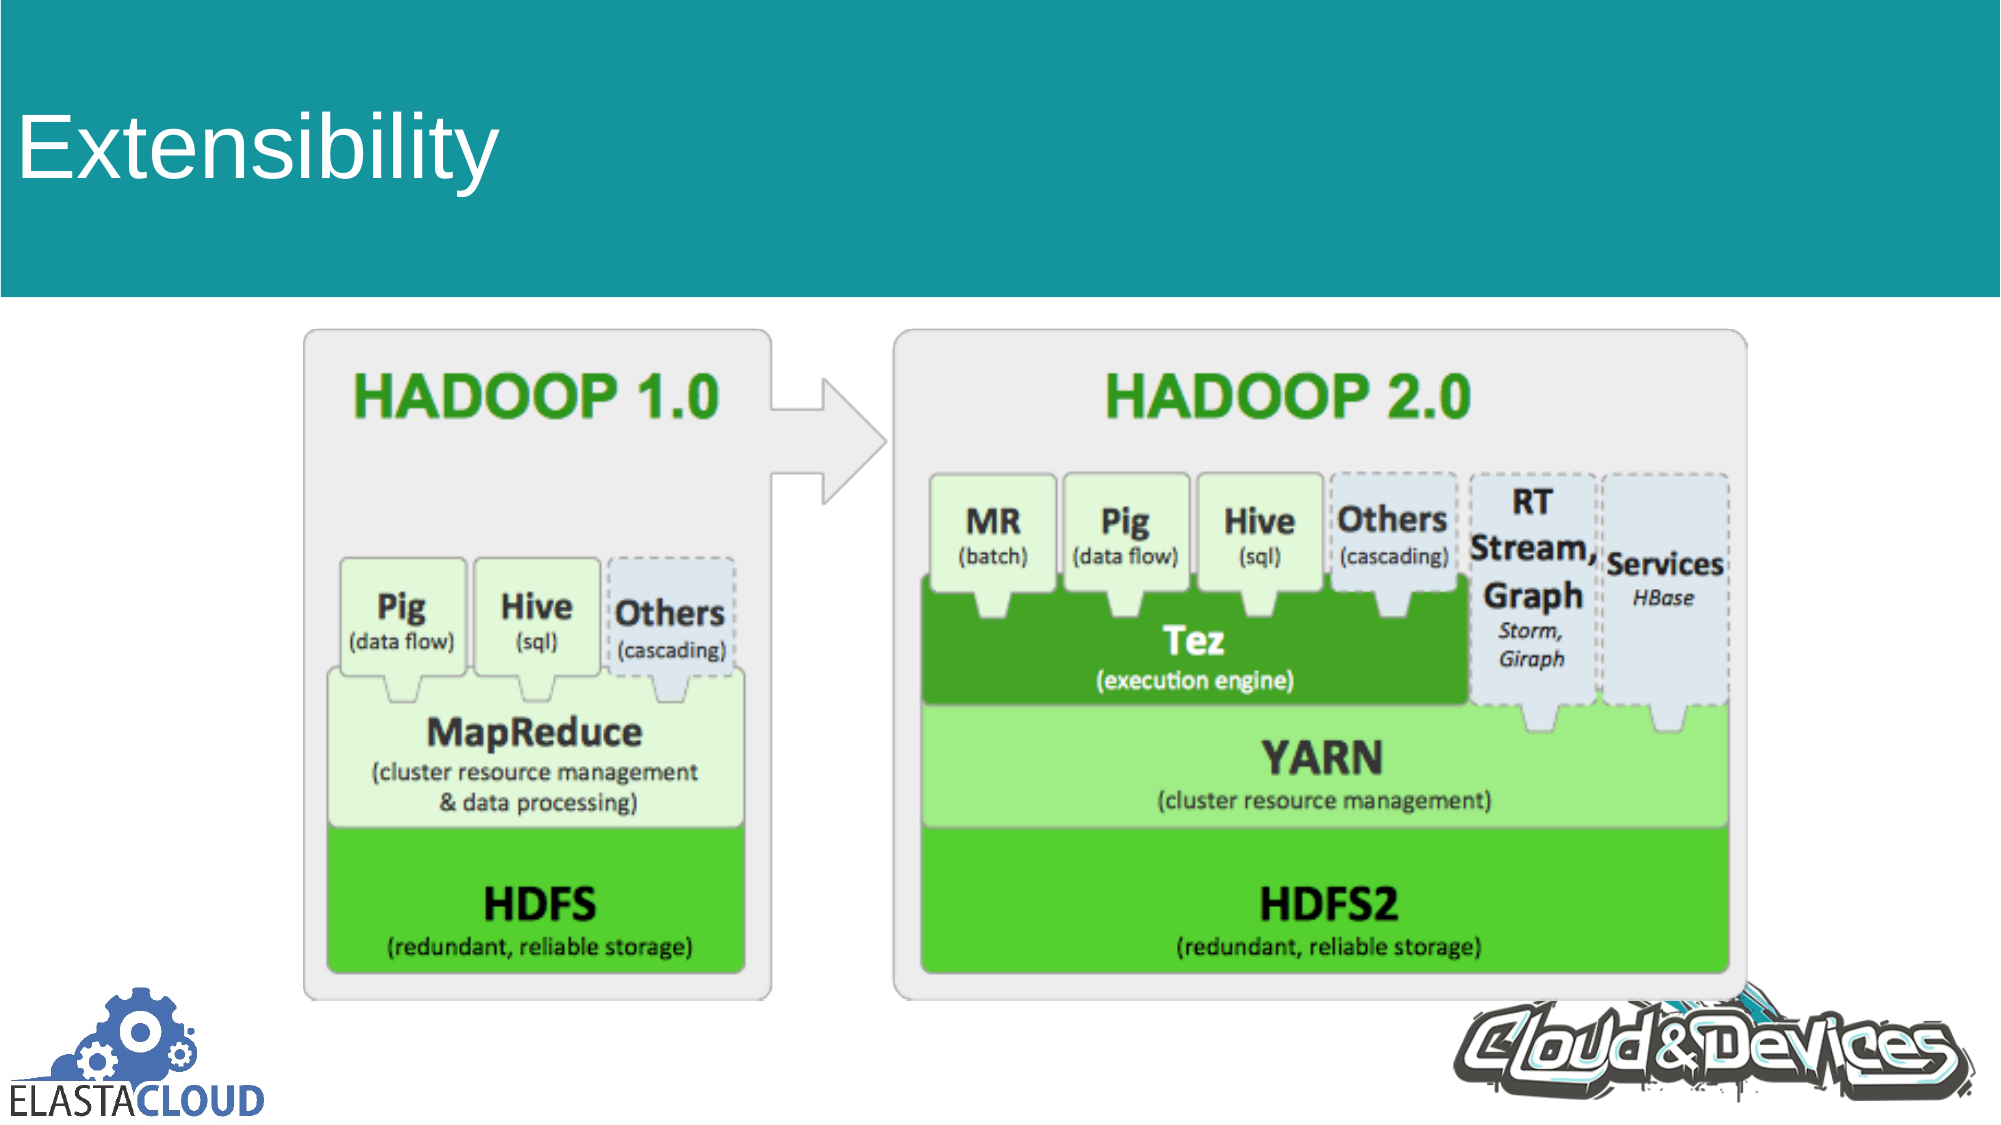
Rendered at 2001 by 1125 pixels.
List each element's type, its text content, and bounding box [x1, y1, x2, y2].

title Extensibility [0, 0, 2000, 298]
picture [303, 328, 2000, 1125]
picture [1, 983, 270, 1125]
